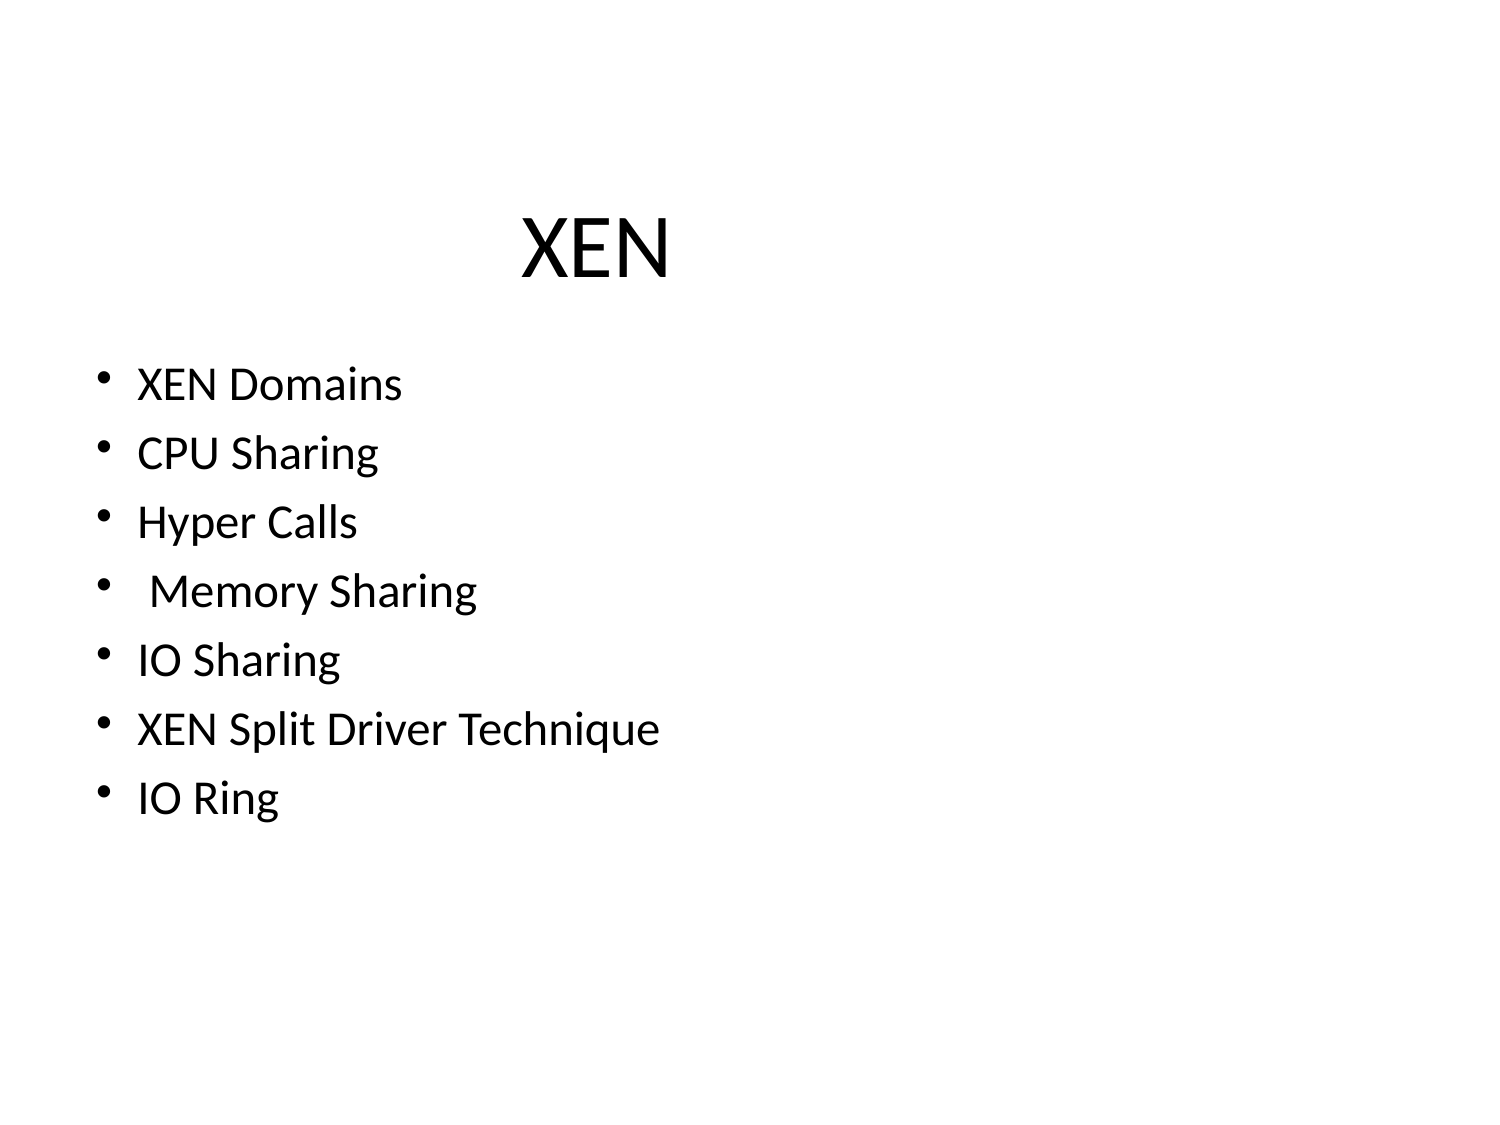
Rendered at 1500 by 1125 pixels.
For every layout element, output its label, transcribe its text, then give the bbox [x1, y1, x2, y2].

list XEN Domains CPU Sharing Hyper Calls Memory Sharing IO Sharing XEN Split Driver Technique IO Ring [74, 343, 1426, 834]
title XEN [74, 172, 1120, 313]
